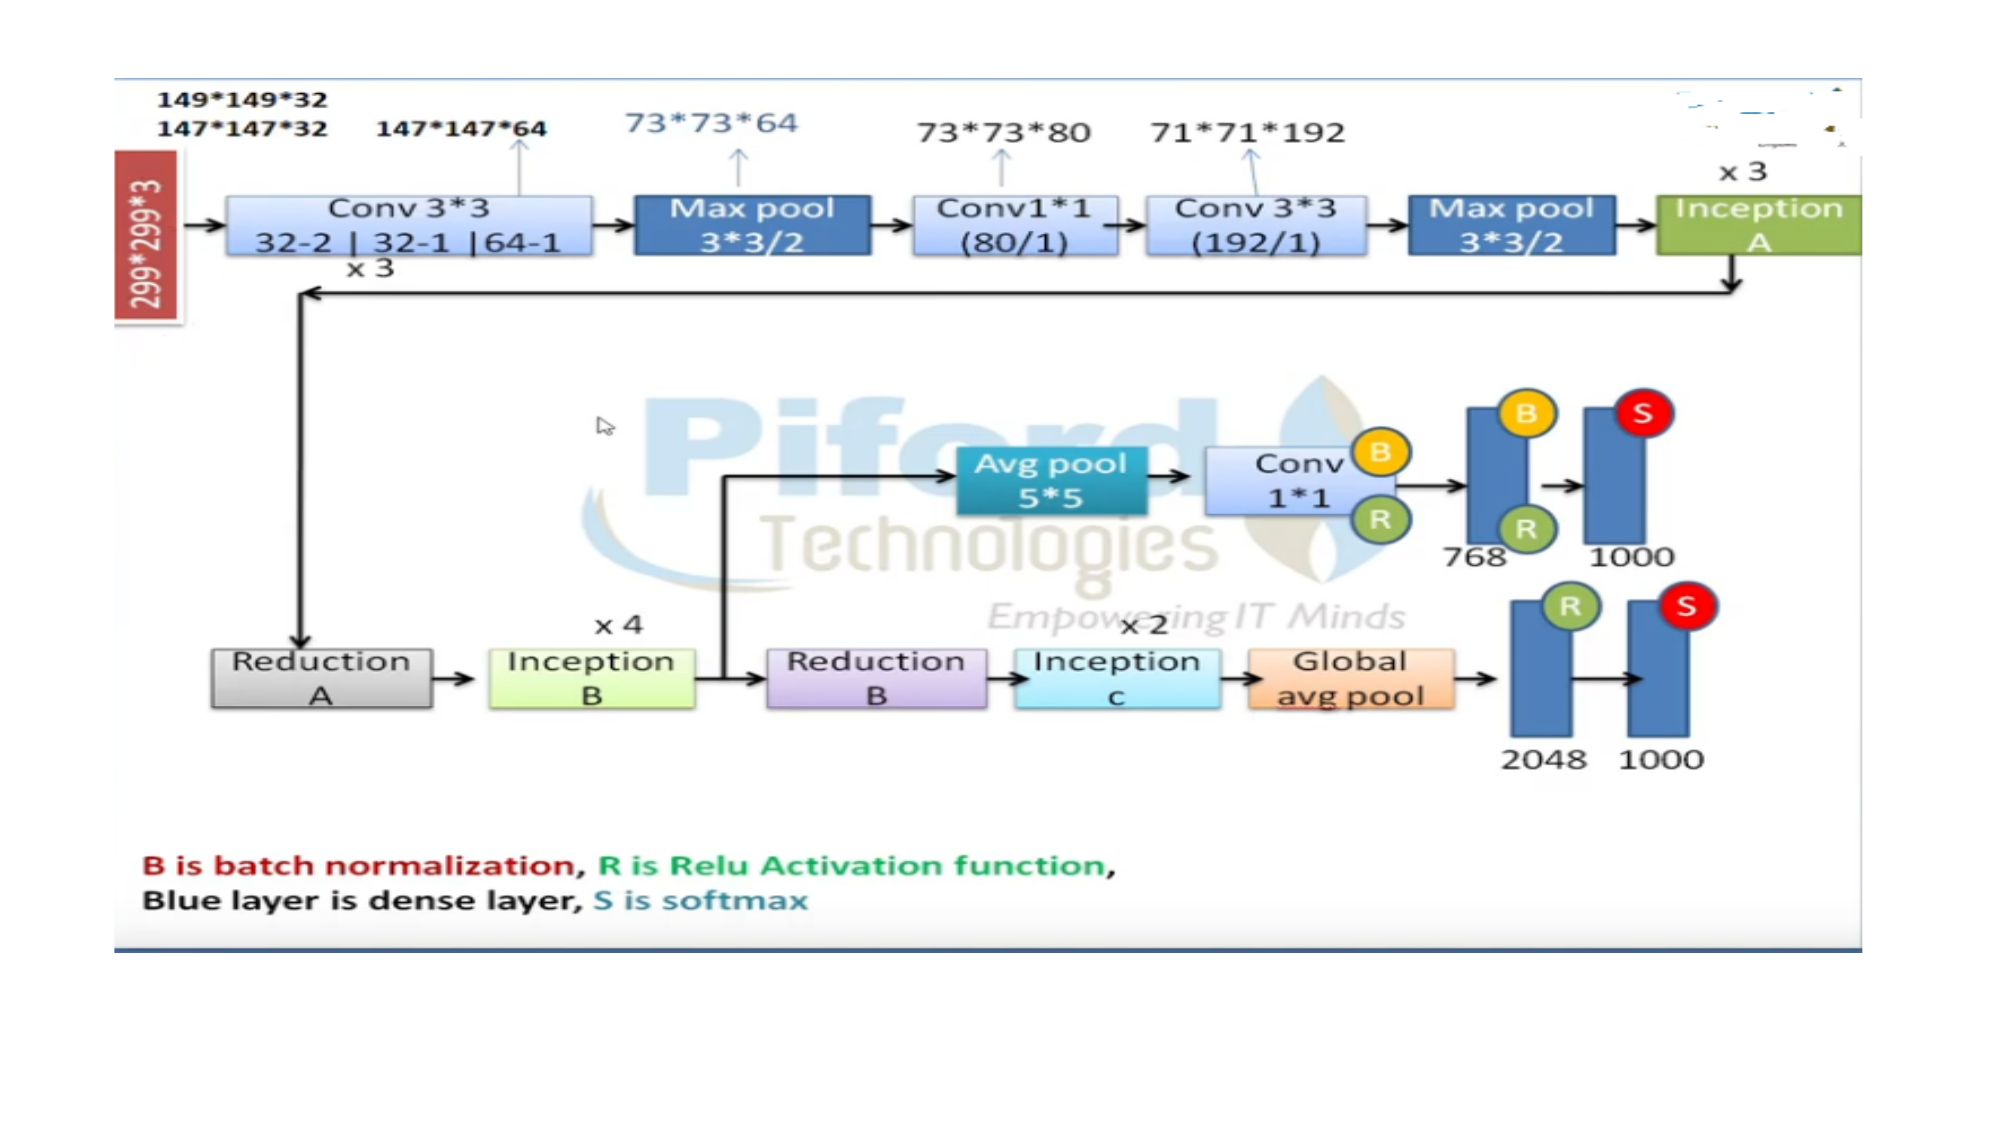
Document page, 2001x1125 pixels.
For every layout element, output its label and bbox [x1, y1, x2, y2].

text_box [114, 78, 1863, 953]
